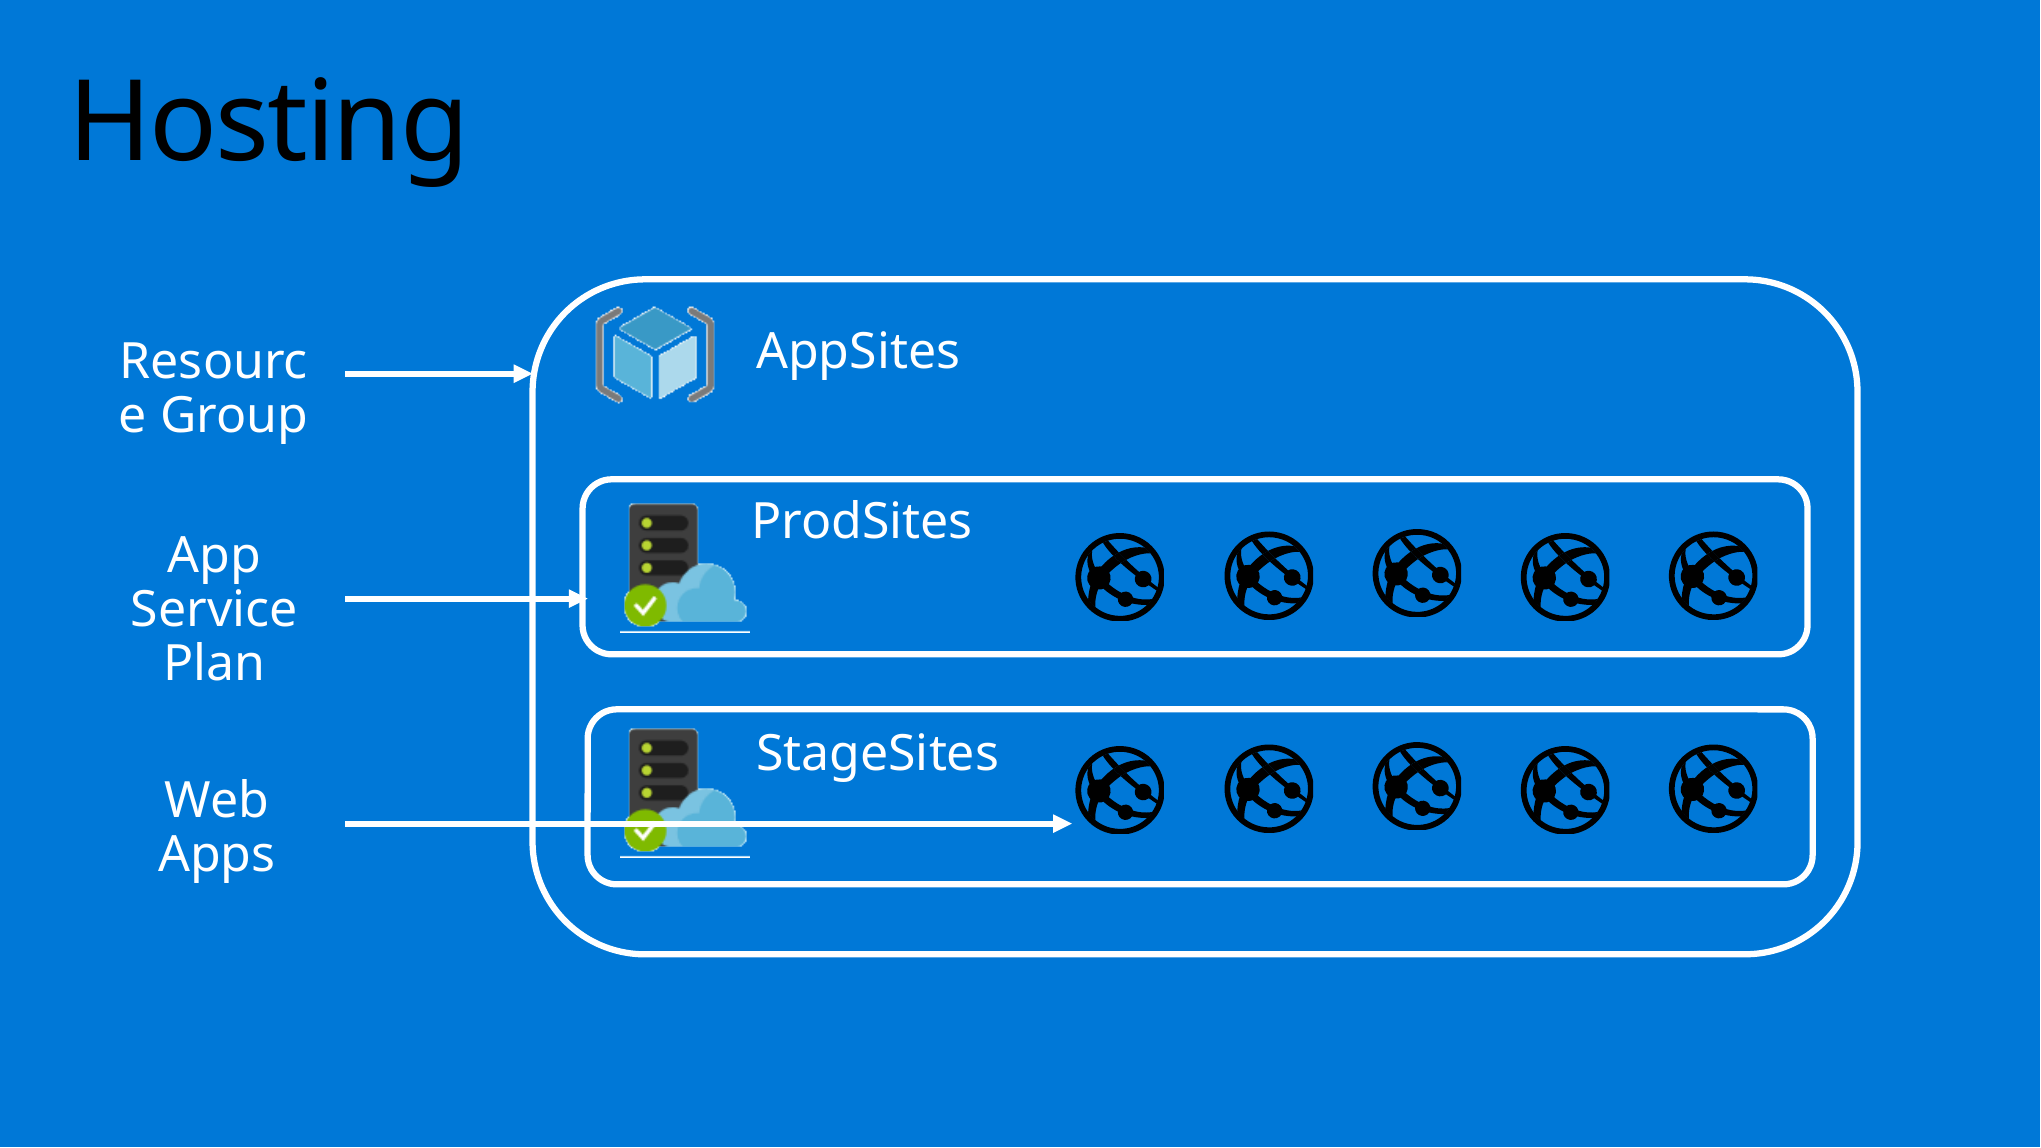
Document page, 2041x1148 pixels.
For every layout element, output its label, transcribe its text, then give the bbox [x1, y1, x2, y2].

picture [1516, 742, 1610, 835]
picture [1368, 525, 1462, 618]
picture [1071, 529, 1165, 622]
picture [1665, 527, 1758, 620]
text_box Web Apps [85, 750, 348, 907]
picture [1071, 742, 1165, 835]
picture [1665, 740, 1758, 833]
text_box ProdSites [720, 471, 1083, 574]
picture [1368, 738, 1462, 831]
picture [1516, 529, 1610, 622]
text_box [531, 278, 1859, 956]
title Hosting [45, 48, 1996, 199]
text_box StageSites [726, 703, 1088, 806]
picture [619, 824, 750, 858]
picture [1220, 527, 1314, 620]
text_box Resource Group [82, 311, 346, 468]
text_box [586, 708, 1814, 886]
text_box [581, 478, 1809, 656]
text_box App Service Plan [83, 504, 346, 715]
picture [1220, 740, 1314, 833]
text_box AppSites [727, 301, 1202, 404]
picture [619, 499, 750, 633]
picture [582, 284, 727, 422]
picture [619, 724, 750, 823]
